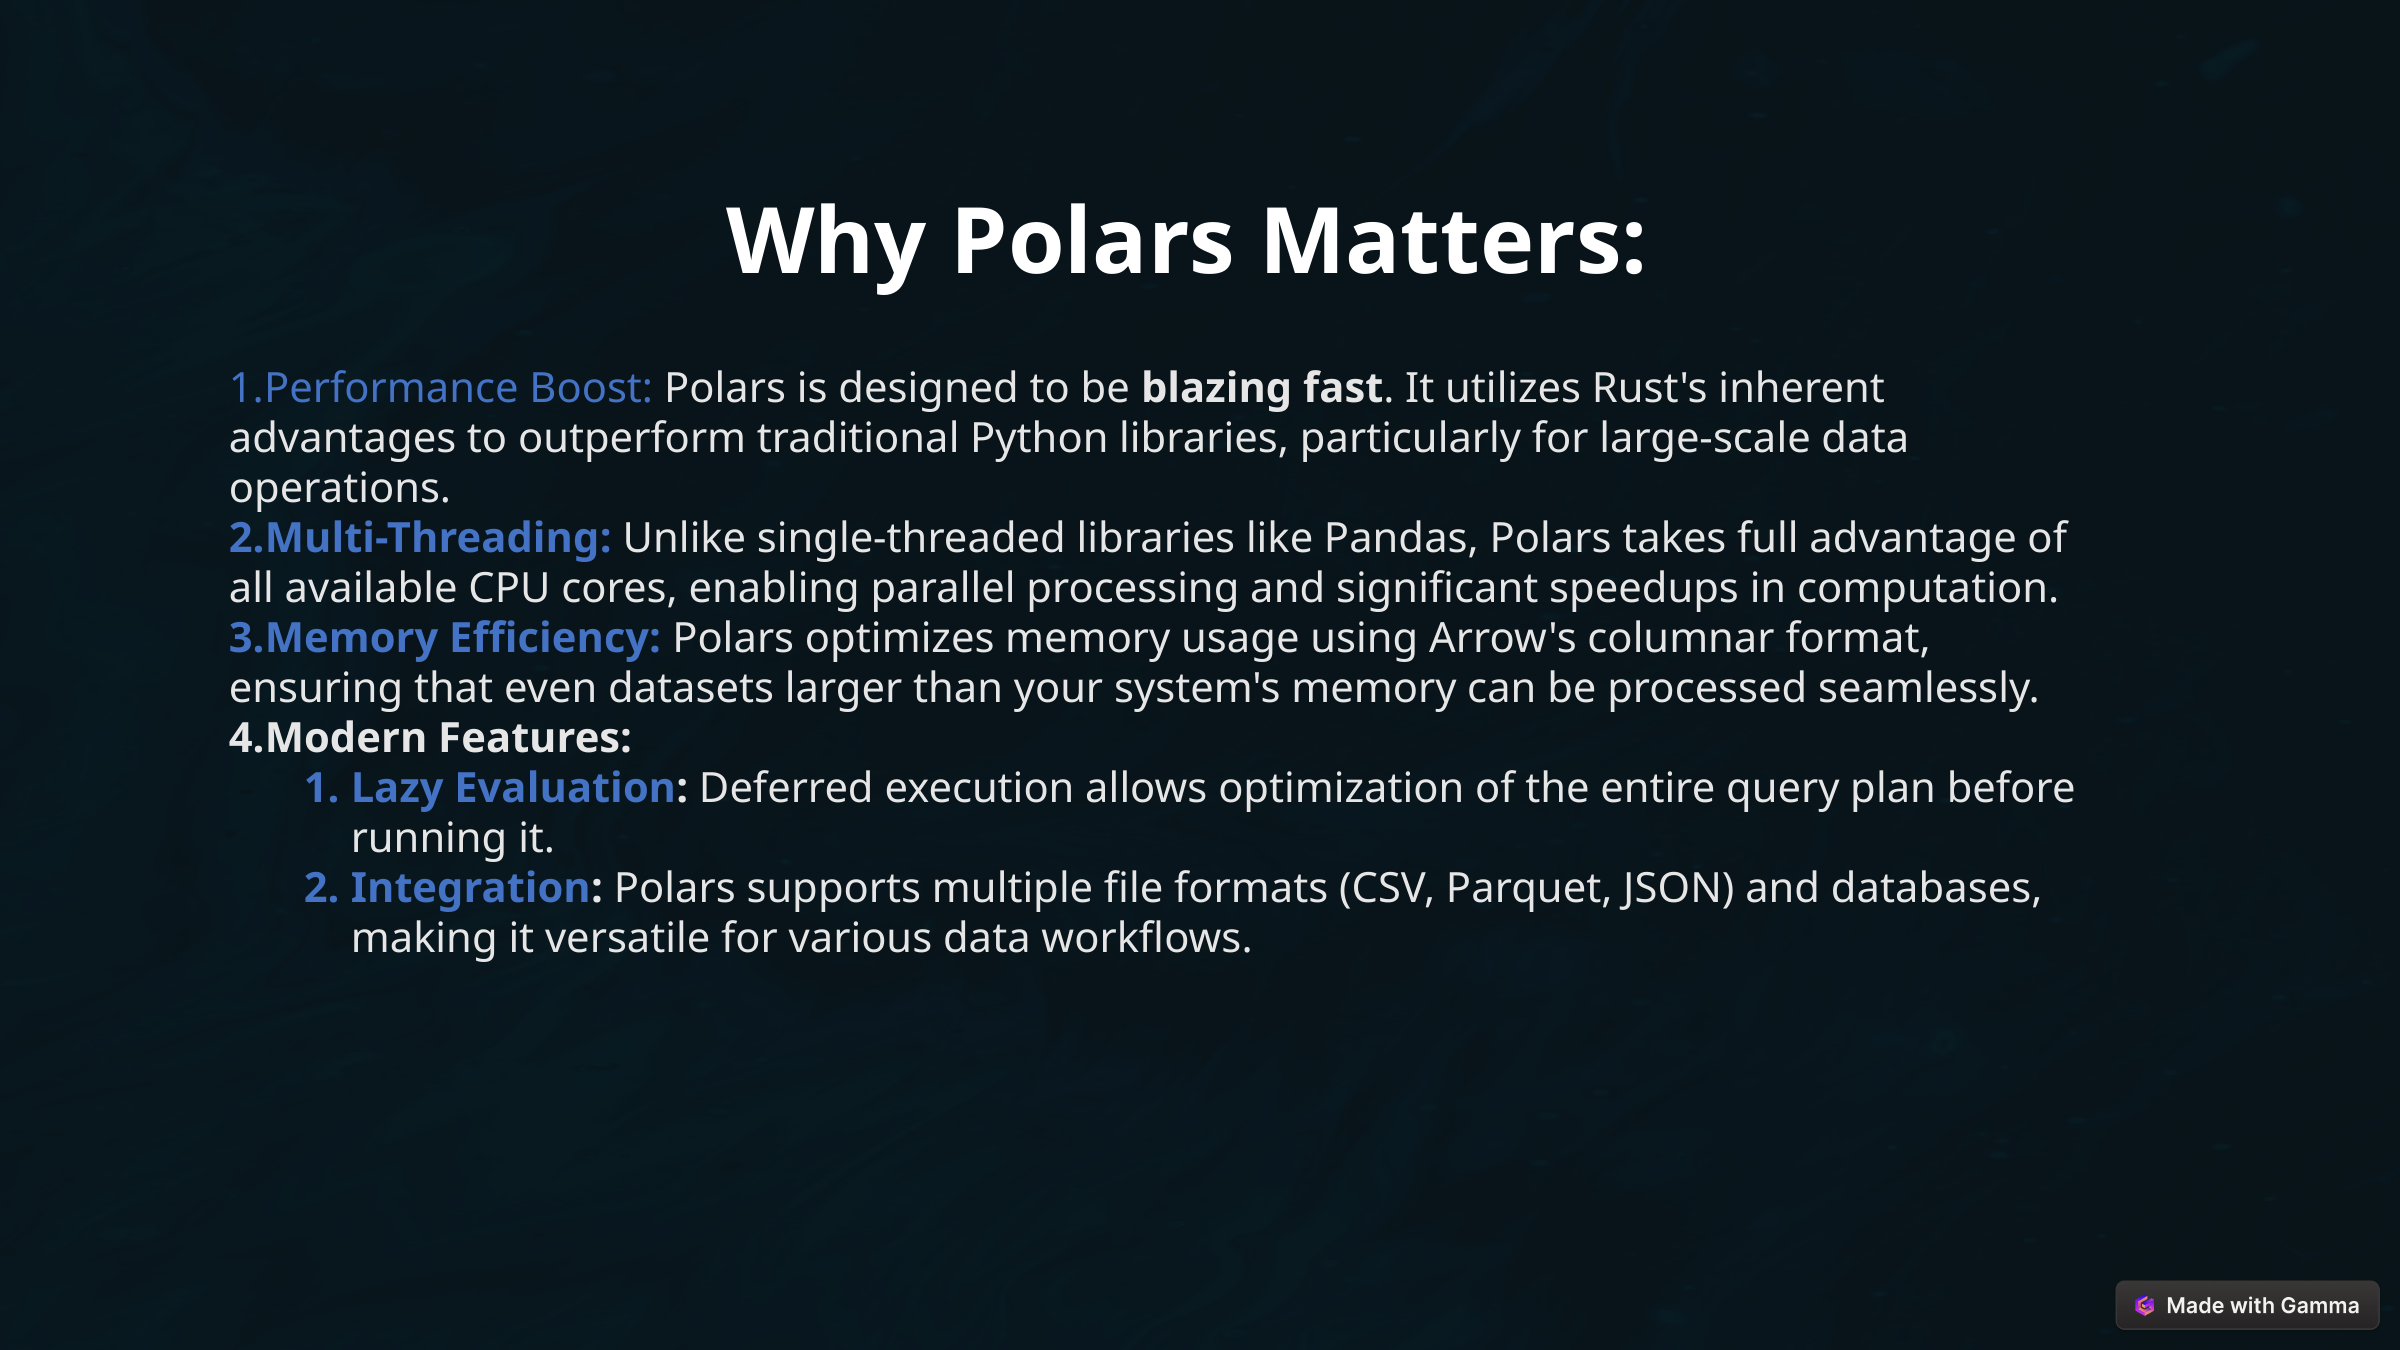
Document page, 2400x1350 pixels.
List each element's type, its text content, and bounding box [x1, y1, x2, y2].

text_box Why Polars Matters: [37, 174, 2338, 300]
picture [2106, 1271, 2389, 1339]
text_box Performance Boost: Polars is designed to be blazing fast. It utilizes Rust's inherent advantages to outperform traditional Python libraries, particularly for large-scale data operations. Multi-Threading: Unlike single-threaded libraries like Pandas, Polars takes full advantage of all available CPU cores, enabling parallel processing and significant speedups in computation. Memory Efficiency: Polars optimizes memory usage using Arrow's columnar format, ensuring that even datasets larger than your system's memory can be processed seamlessly. Modern Features: Lazy Evaluation: Deferred execution allows optimization of the entire query plan before running it. Integration: Polars supports multiple file formats (CSV, Parquet, JSON) and databases, making it versatile for various data workflows. [214, 353, 2106, 969]
